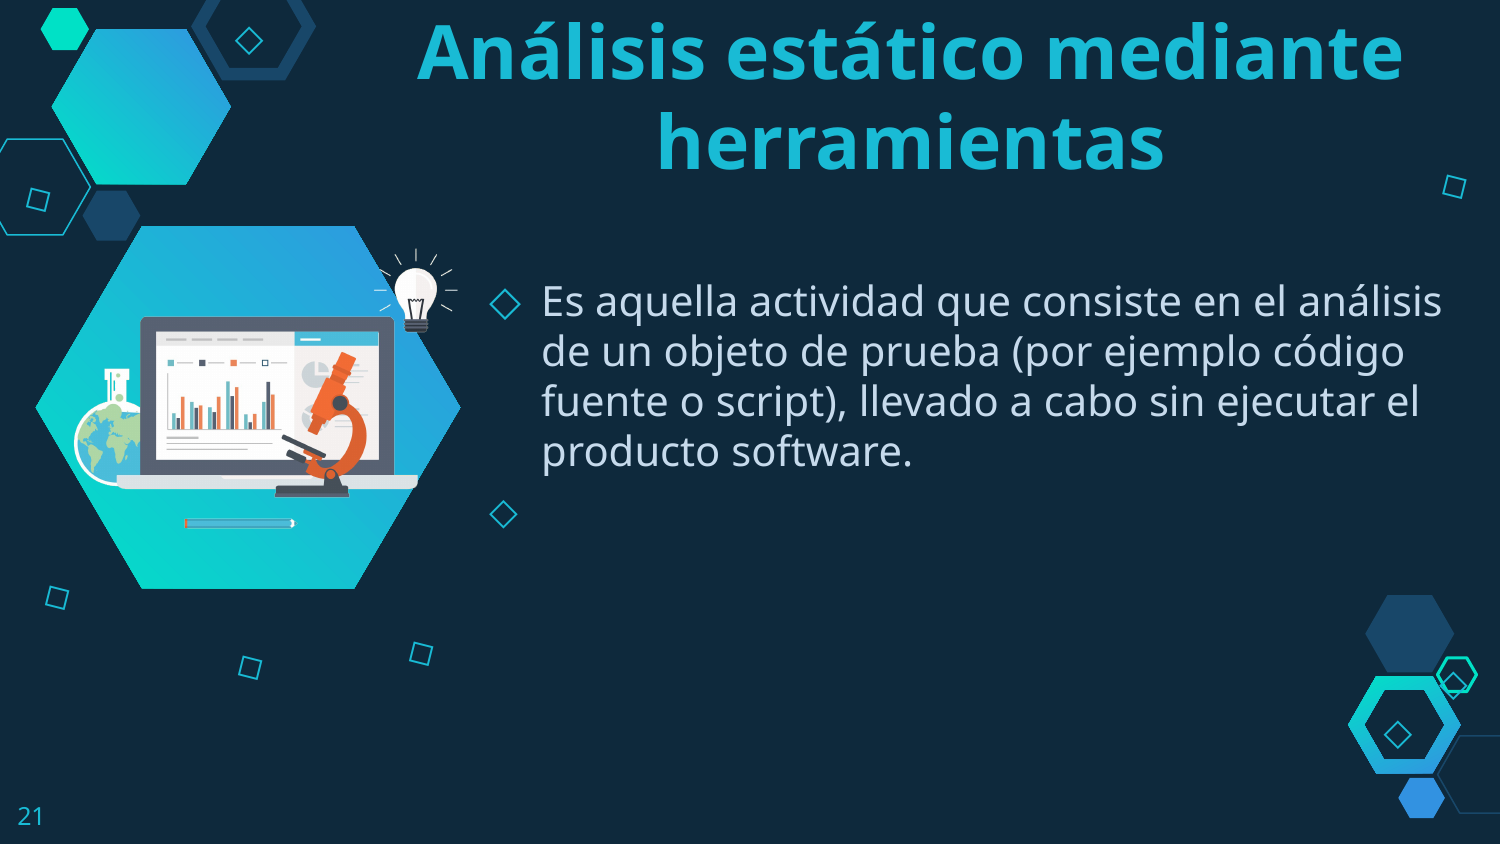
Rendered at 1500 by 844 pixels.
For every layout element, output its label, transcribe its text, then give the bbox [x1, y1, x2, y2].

text_box [0, 132, 94, 190]
text_box [349, 593, 488, 720]
text_box [0, 593, 124, 663]
text_box [194, 0, 302, 84]
text_box [1383, 120, 1500, 253]
subtitle Es aquella actividad que consiste en el análisis de un objeto de prueba (por ejemplo código fuente o script), llevado a cabo sin ejecutar el producto software. [550, 259, 1470, 532]
text_box [1343, 688, 1451, 778]
text_box [178, 600, 317, 733]
picture [0, 192, 546, 585]
slide_number 21 [2, 785, 93, 844]
title Análisis estático mediante herramientas [352, 0, 1470, 181]
text_box [1398, 639, 1500, 729]
